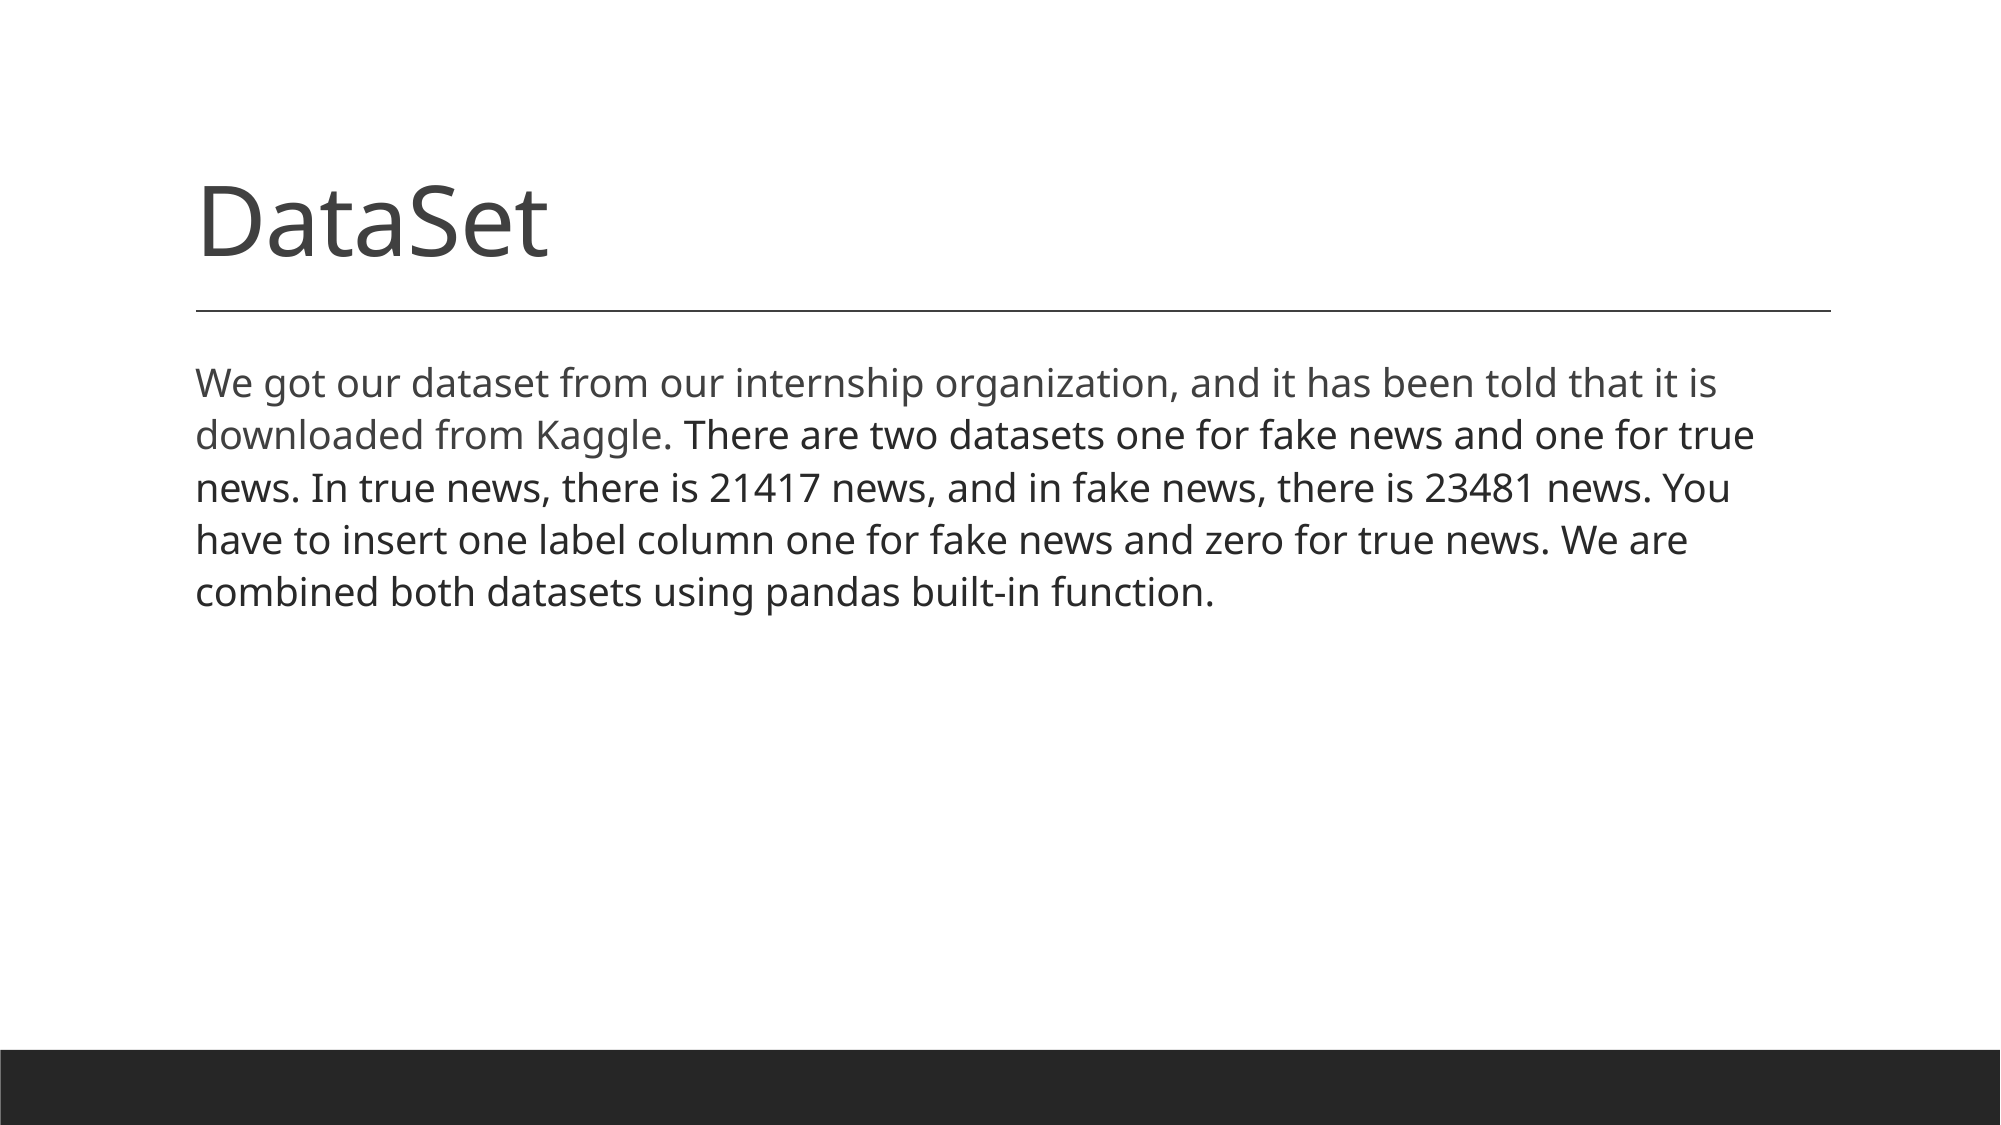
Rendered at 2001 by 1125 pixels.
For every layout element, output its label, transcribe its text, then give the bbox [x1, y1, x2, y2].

list We got our dataset from our internship organization, and it has been told that it is downloaded from Kaggle. There are two datasets one for fake news and one for true news. In true news, there is 21417 news, and in fake news, there is 23481 news. You have to insert one label column one for fake news and zero for true news. We are combined both datasets using pandas built-in function. [180, 345, 1830, 963]
title DataSet [180, 47, 1830, 285]
